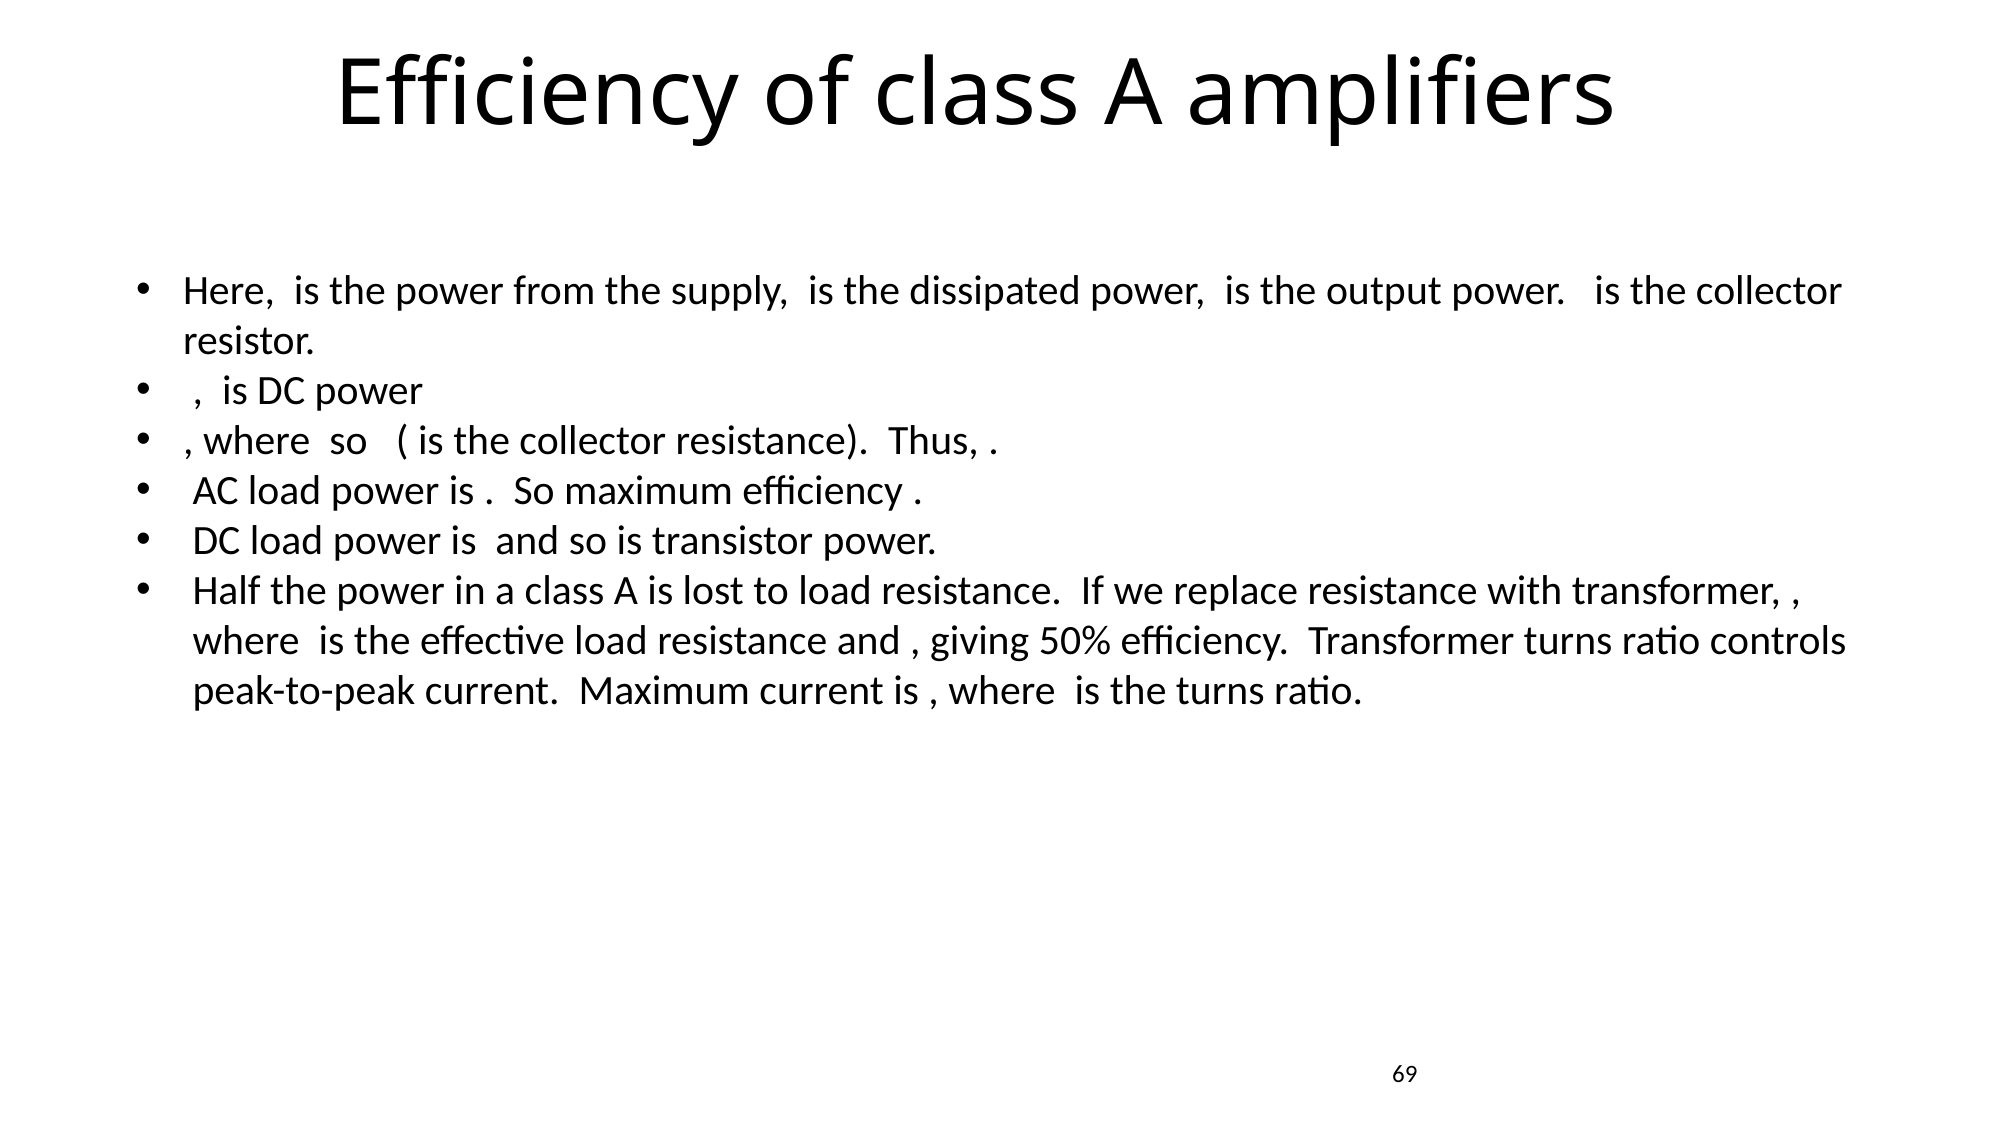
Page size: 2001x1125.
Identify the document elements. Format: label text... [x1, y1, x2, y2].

text_box Efficiency of class A amplifiers [30, 25, 1922, 151]
slide_number 69 [1074, 738, 1425, 1125]
